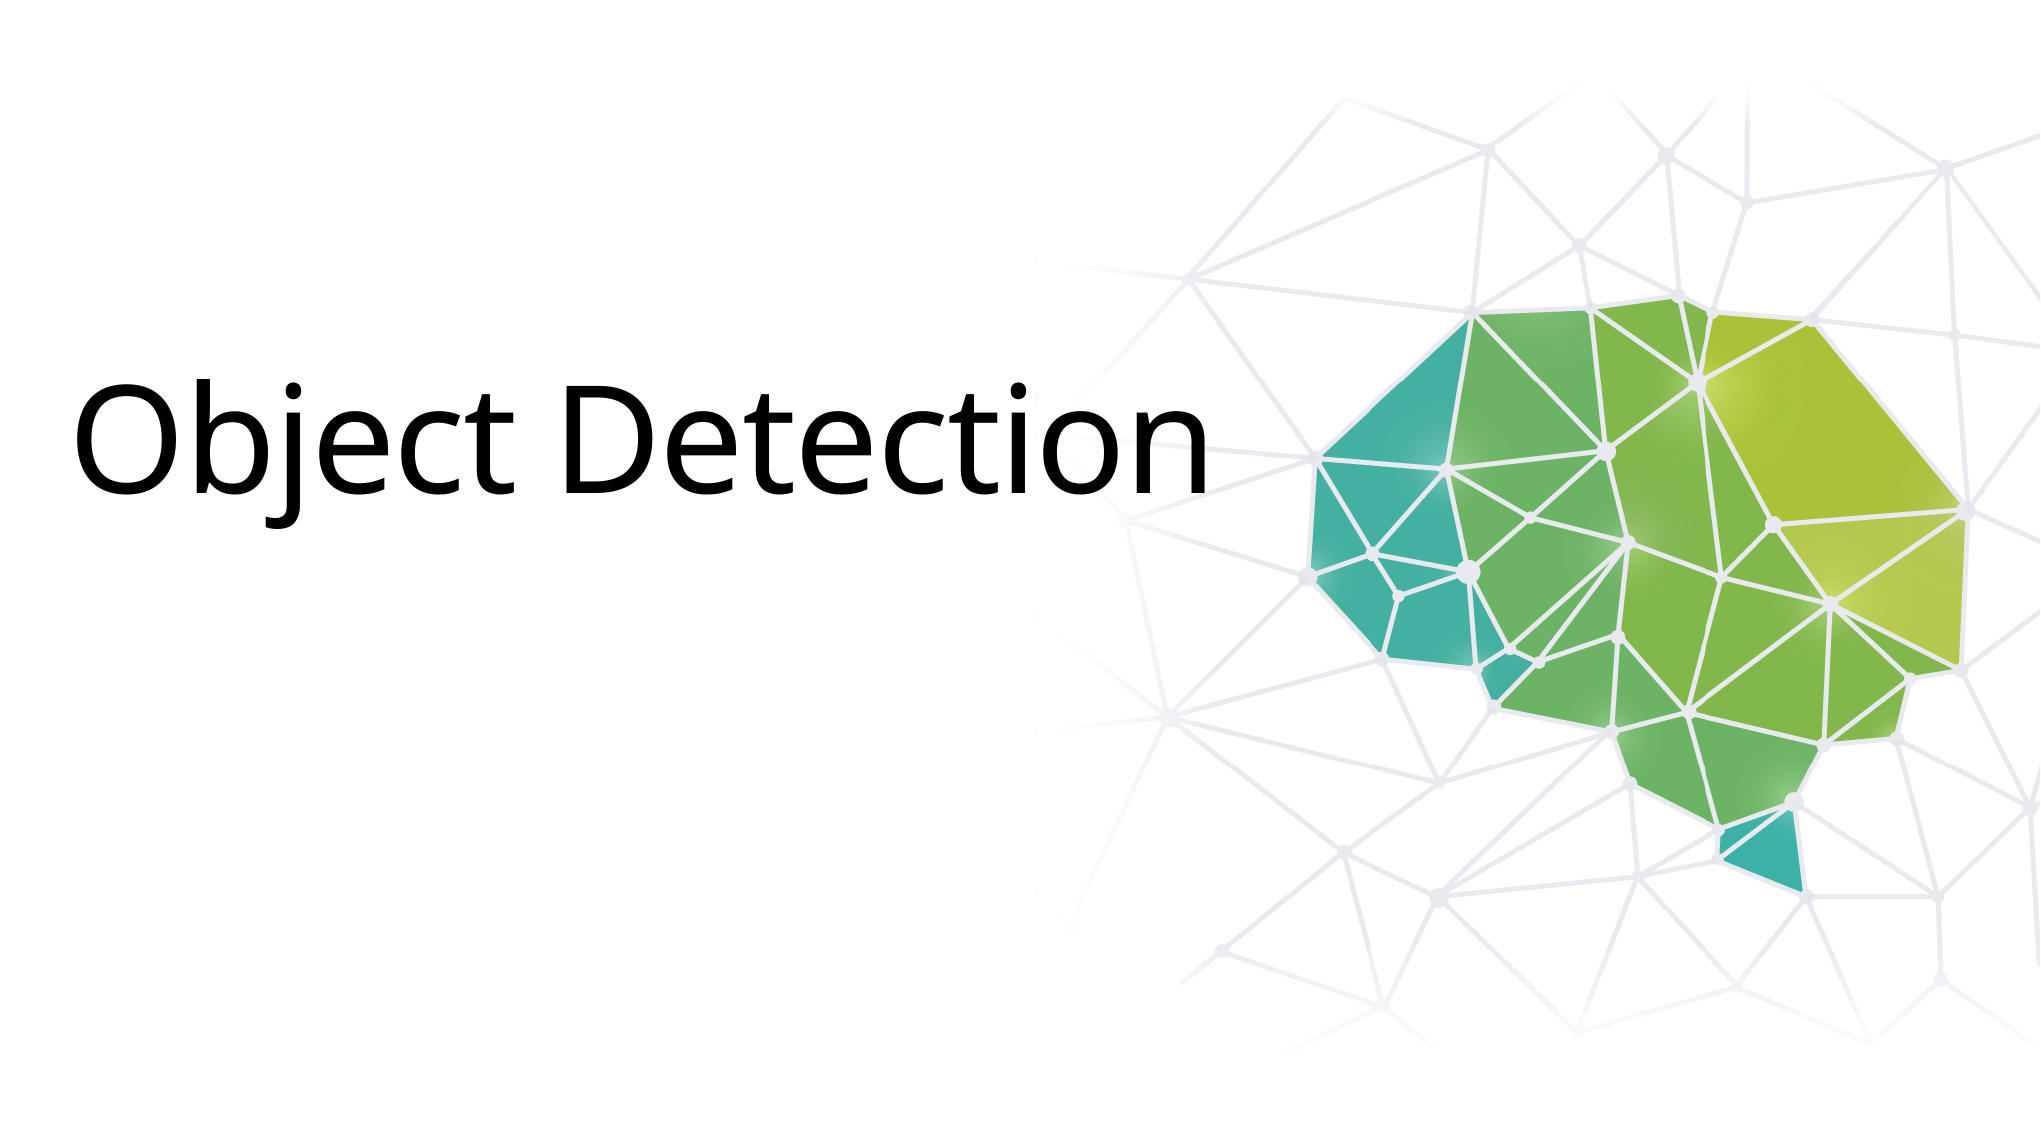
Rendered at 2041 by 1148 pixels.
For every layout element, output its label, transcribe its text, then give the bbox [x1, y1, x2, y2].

picture [1036, 0, 2041, 1148]
title Object Detection [45, 348, 1246, 543]
